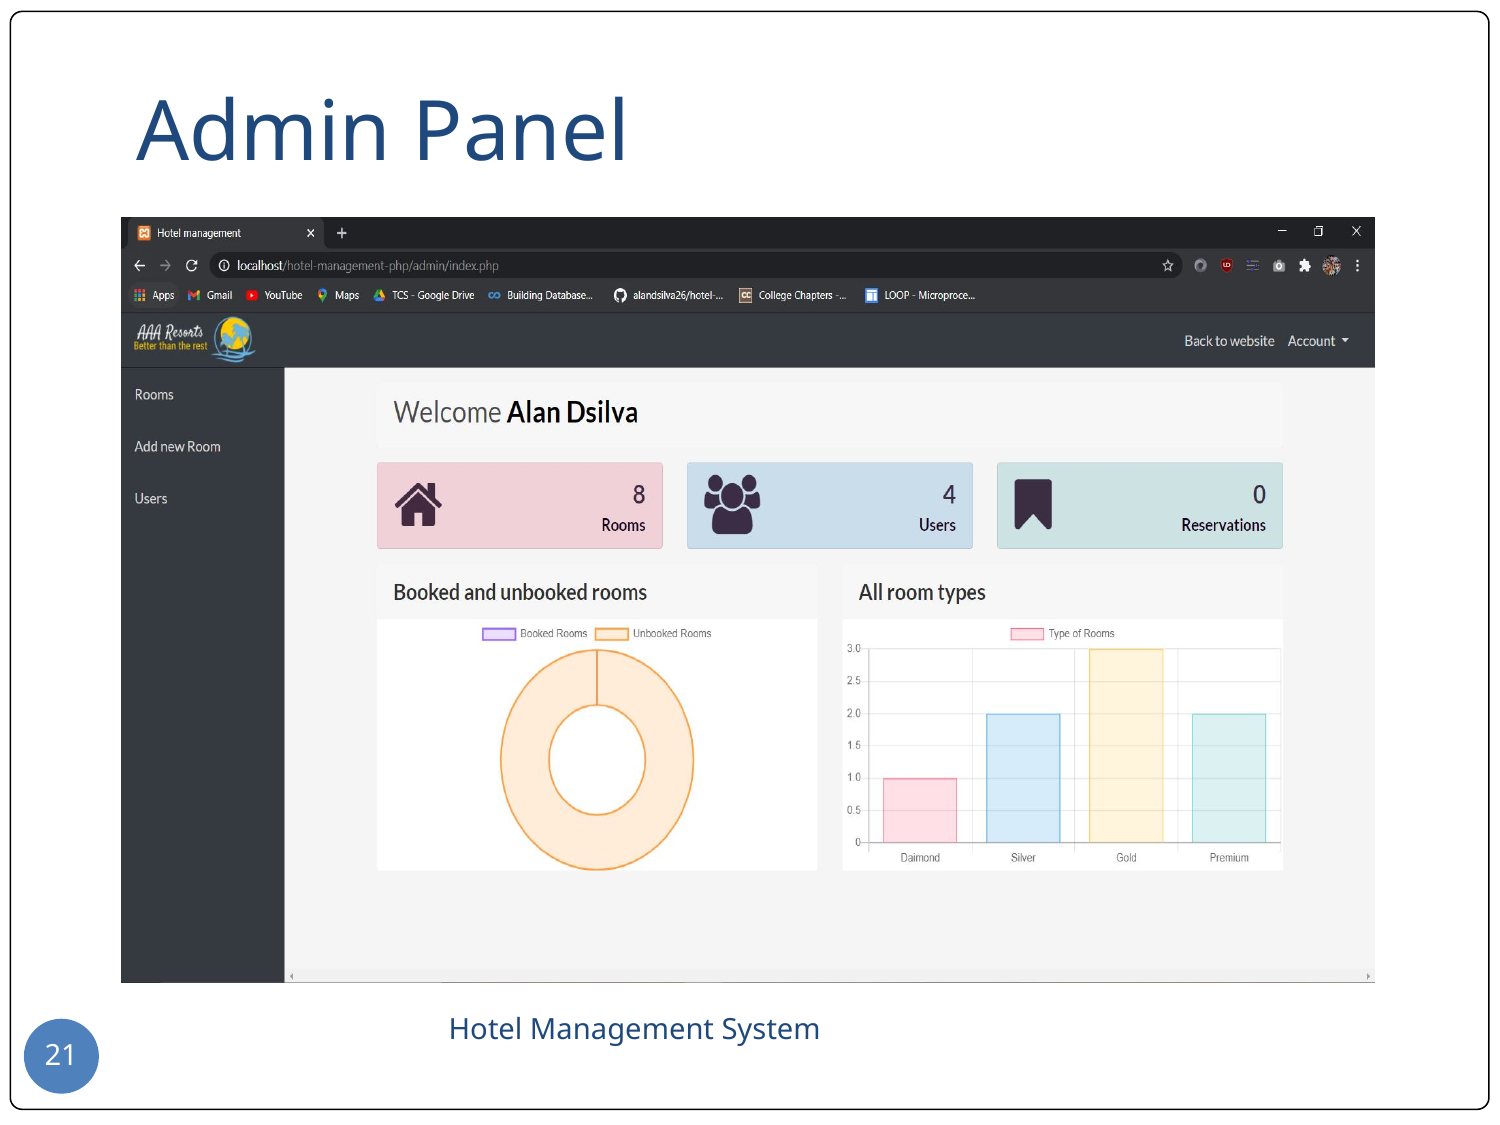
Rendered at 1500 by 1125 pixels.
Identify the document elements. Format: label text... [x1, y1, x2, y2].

picture [120, 216, 1375, 984]
text_box Hotel Management System [433, 1007, 1084, 1083]
title Admin Panel [121, 47, 1397, 193]
text_box 21 [23, 1018, 99, 1094]
